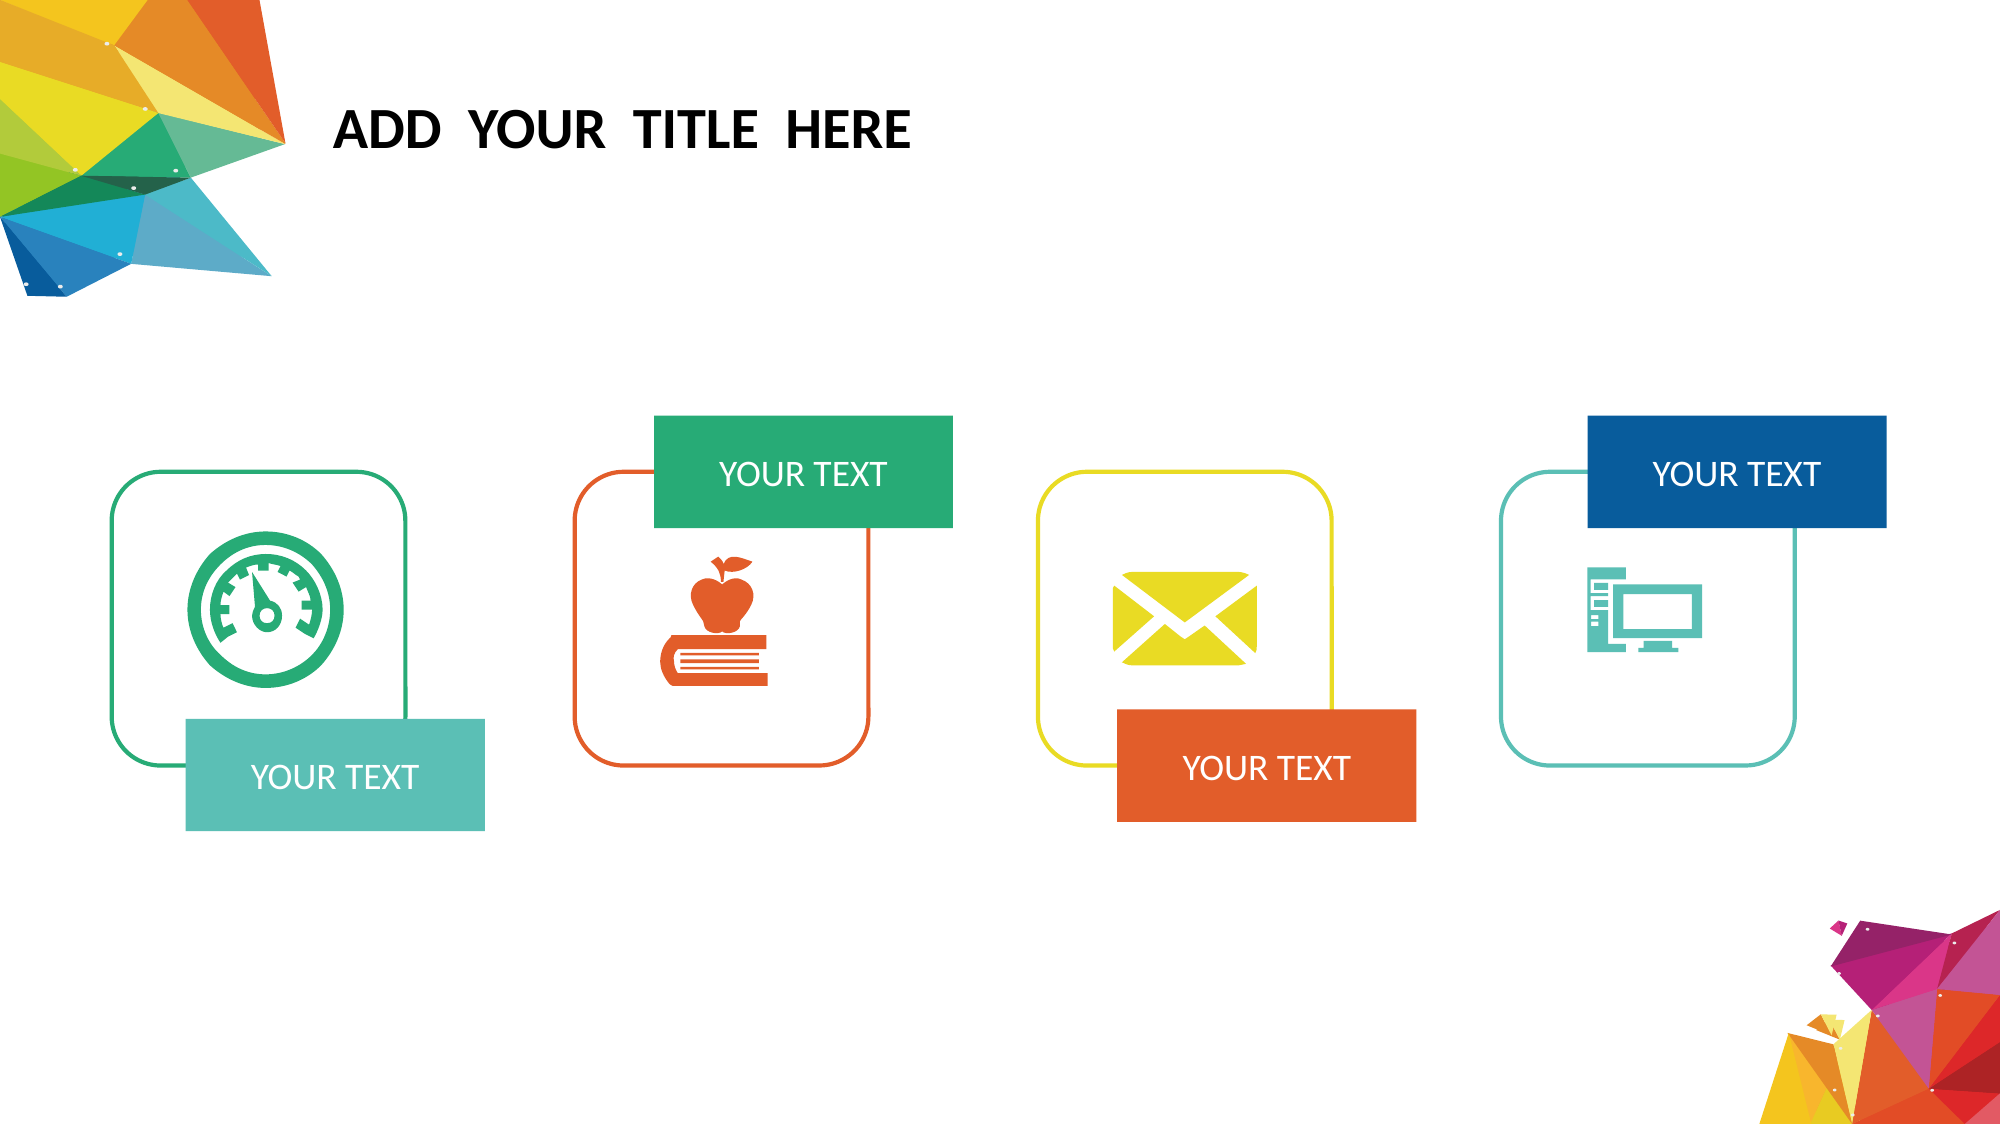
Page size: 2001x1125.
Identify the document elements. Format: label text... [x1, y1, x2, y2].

text_box [187, 531, 344, 688]
text_box [1501, 471, 1795, 766]
text_box [1112, 585, 1155, 652]
text_box [1613, 584, 1703, 639]
text_box [690, 556, 754, 634]
text_box YOUR TEXT [1587, 415, 1887, 529]
text_box [1587, 567, 1626, 653]
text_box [0, 5, 292, 292]
text_box [1121, 623, 1247, 666]
text_box [1037, 471, 1332, 766]
text_box [111, 471, 406, 766]
text_box YOUR TEXT [1117, 709, 1417, 822]
text_box [1638, 640, 1679, 653]
text_box YOUR TEXT [185, 718, 485, 832]
text_box [1215, 585, 1257, 654]
text_box [1121, 571, 1250, 623]
text_box YOUR TEXT [654, 415, 953, 529]
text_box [1772, 896, 1987, 1125]
text_box ADD YOUR TITLE HERE [297, 83, 1024, 168]
text_box [574, 471, 869, 766]
text_box [660, 635, 768, 686]
